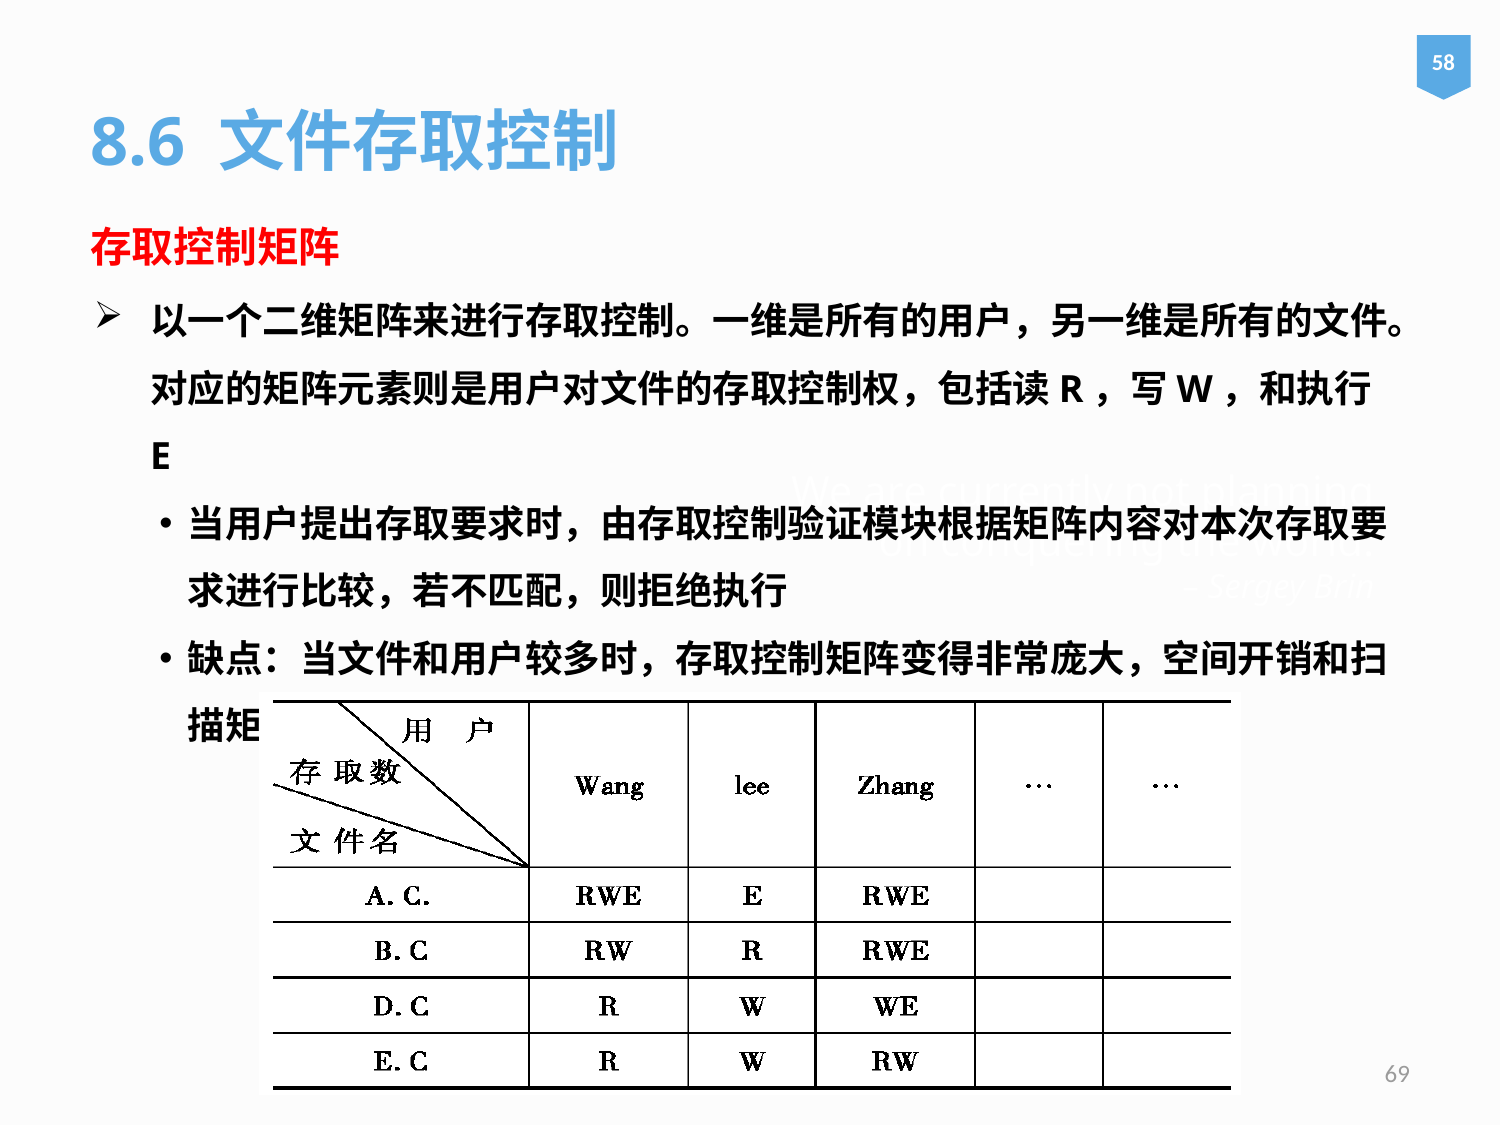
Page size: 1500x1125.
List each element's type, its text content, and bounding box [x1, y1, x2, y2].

slide_number 69 [1242, 1042, 1425, 1103]
text_box 以一个二维矩阵来进行存取控制。一维是所有的用户，另一维是所有的文件。对应的矩阵元素则是用户对文件的存取控制权，包括读R，写W，和执行E 当用户提出存取要求时，由存取控制验证模块根据矩阵内容对本次存取要求进行比较，若不匹配，则拒绝执行 缺点：当文件和用户较多时，存取控制矩阵变得非常庞大，空间开销和扫描矩阵的时间开销都很大 [78, 267, 1417, 681]
text_box 8.6 文件存取控制 [74, 45, 1425, 233]
text_box 存取控制矩阵 [74, 188, 1387, 301]
picture [259, 692, 1241, 1095]
text_box 58 [1414, 33, 1473, 102]
